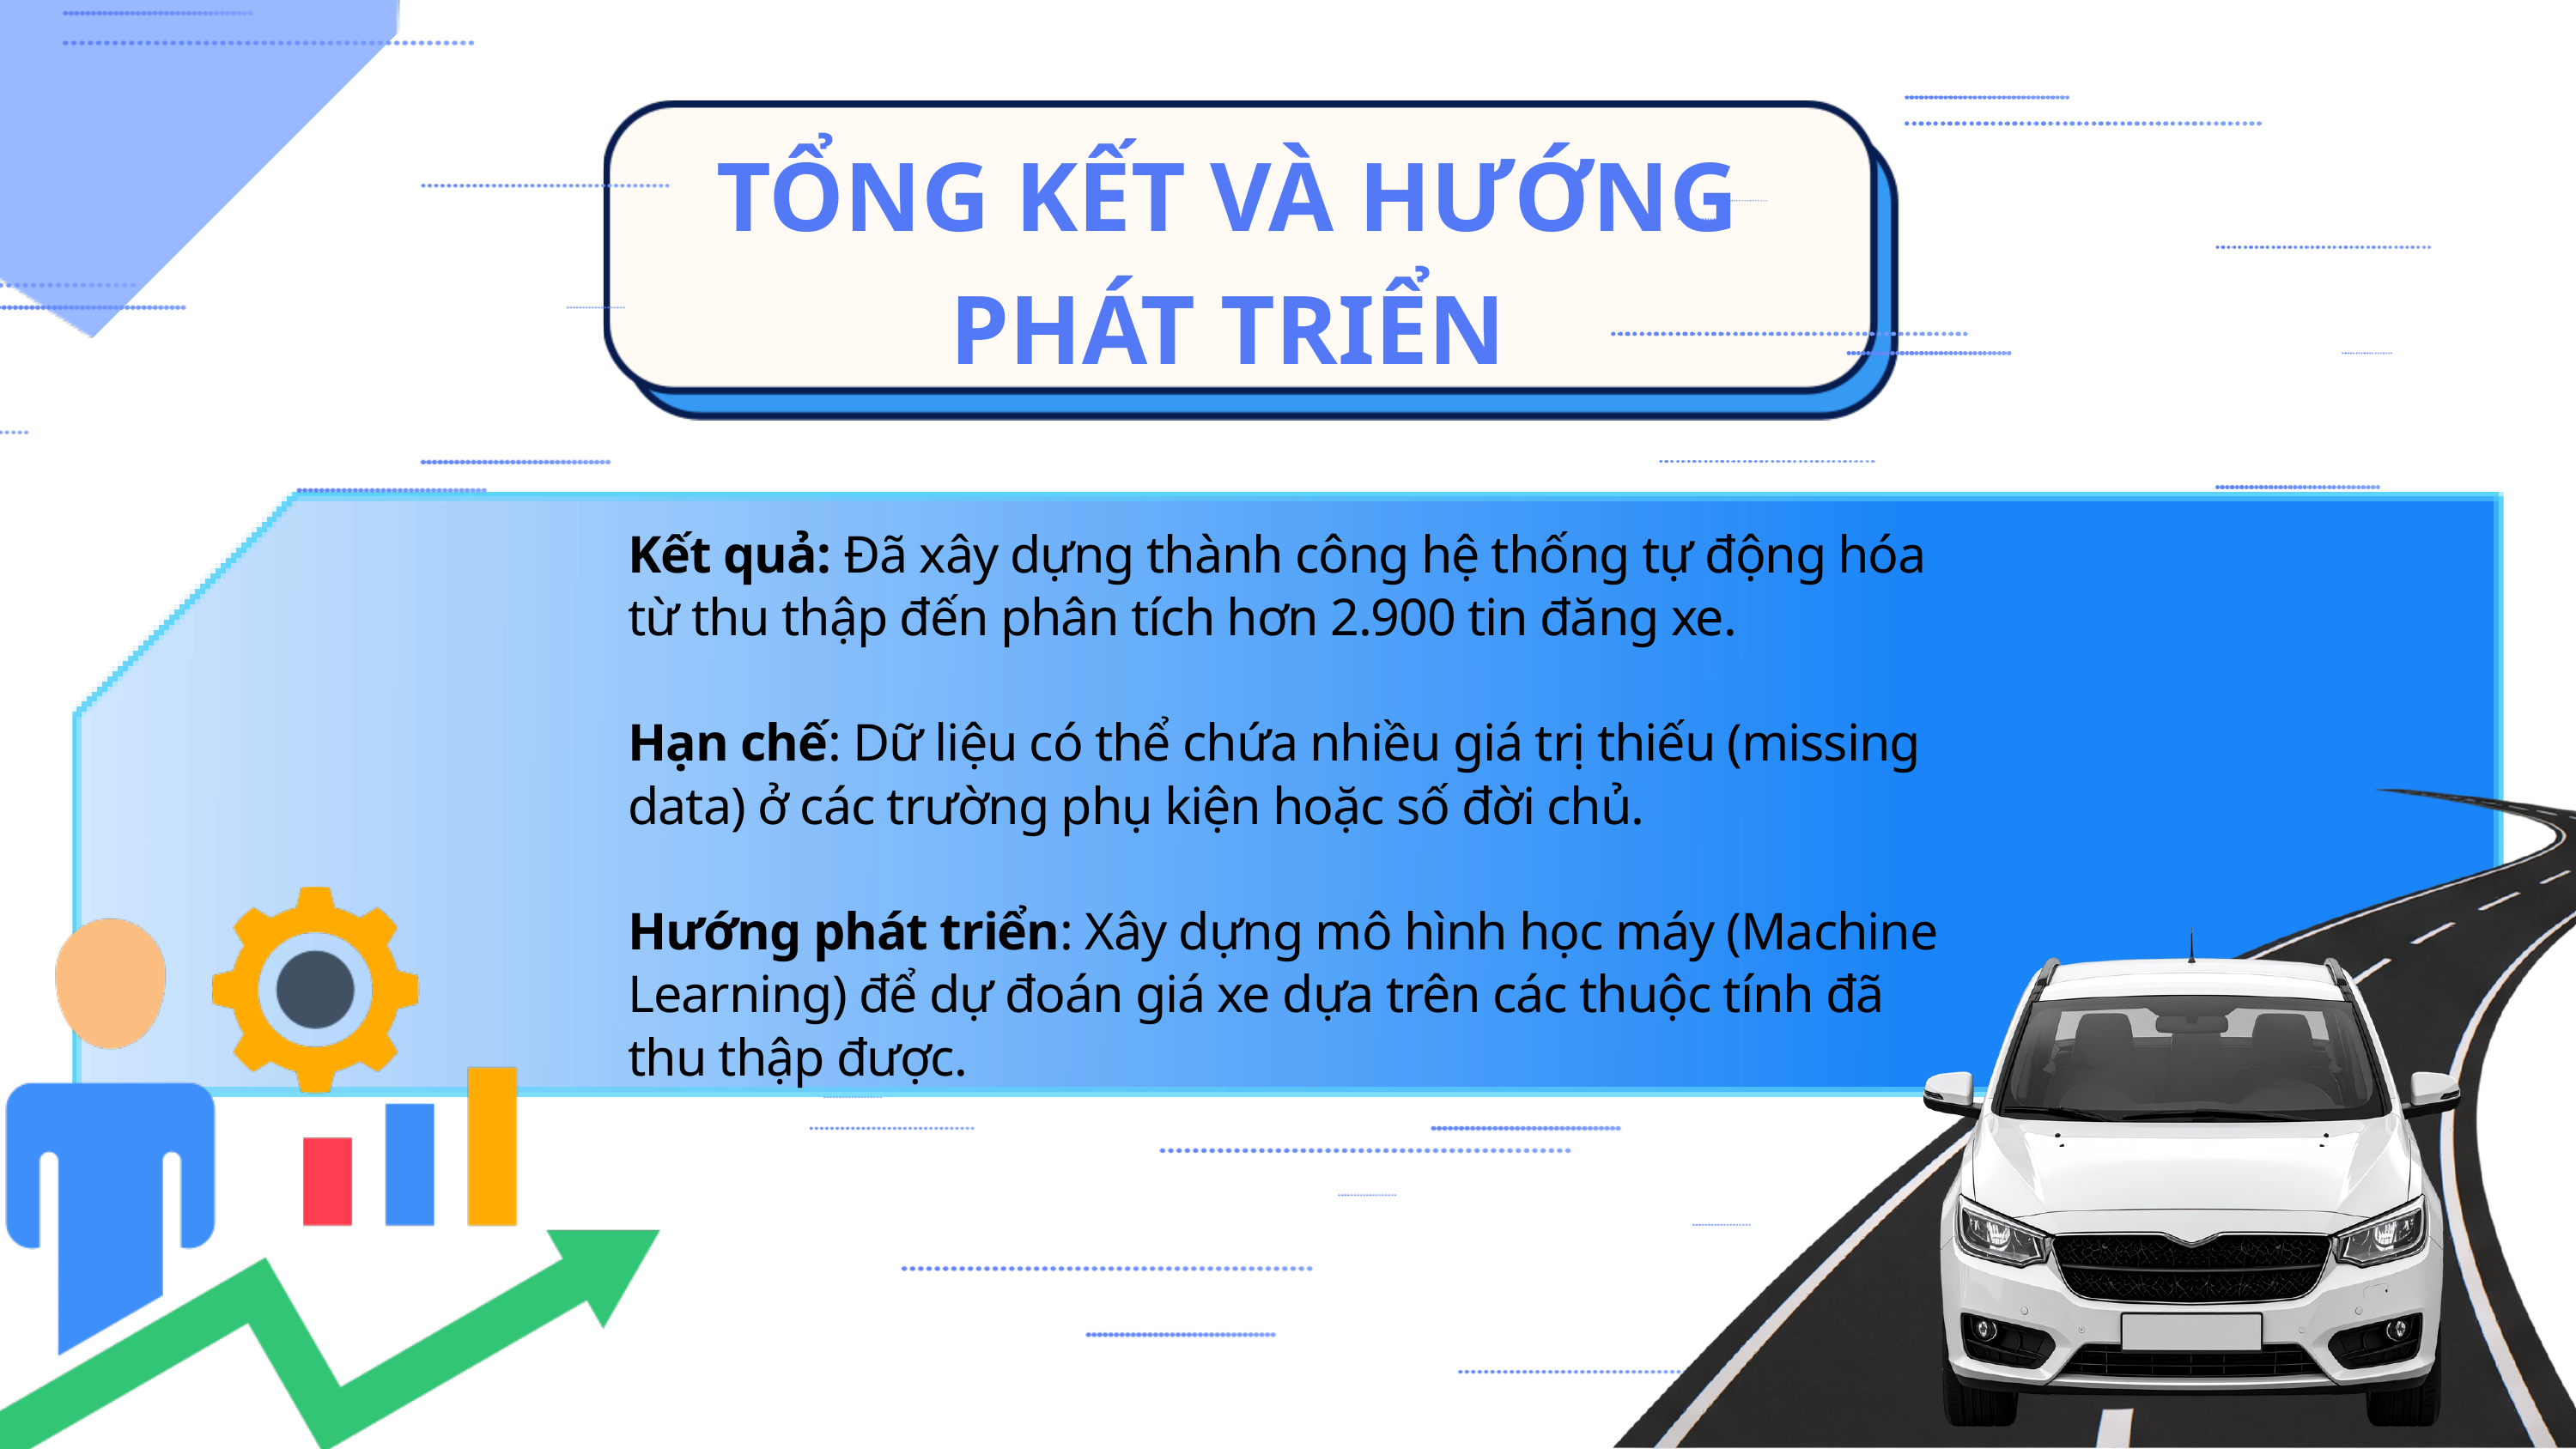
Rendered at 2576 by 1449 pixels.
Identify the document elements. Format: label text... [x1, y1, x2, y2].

text_box Kết quả: Đã xây dựng thành công hệ thống tự động hóa từ thu thập đến phân tích hơn 2.900 tin đăng xe. Hạn chế: Dữ liệu có thể chứa nhiều giá trị thiếu (missing data) ở các trường phụ kiện hoặc số đời chủ. Hướng phát triển: Xây dựng mô hình học máy (Machine Learning) để dự đoán giá xe dựa trên các thuộc tính đã thu thập được. [628, 519, 1948, 1149]
text_box [670, 384, 1601, 421]
text_box [72, 492, 2504, 887]
text_box [1601, 776, 2576, 1449]
text_box [810, 1149, 1601, 1449]
text_box [0, 0, 670, 493]
text_box TỔNG KẾT VÀ HƯỚNG PHÁT TRIỂN [670, 118, 1852, 384]
text_box [0, 887, 660, 1449]
text_box [1601, 0, 2432, 492]
text_box [1923, 927, 2462, 1428]
text_box [670, 100, 1601, 118]
